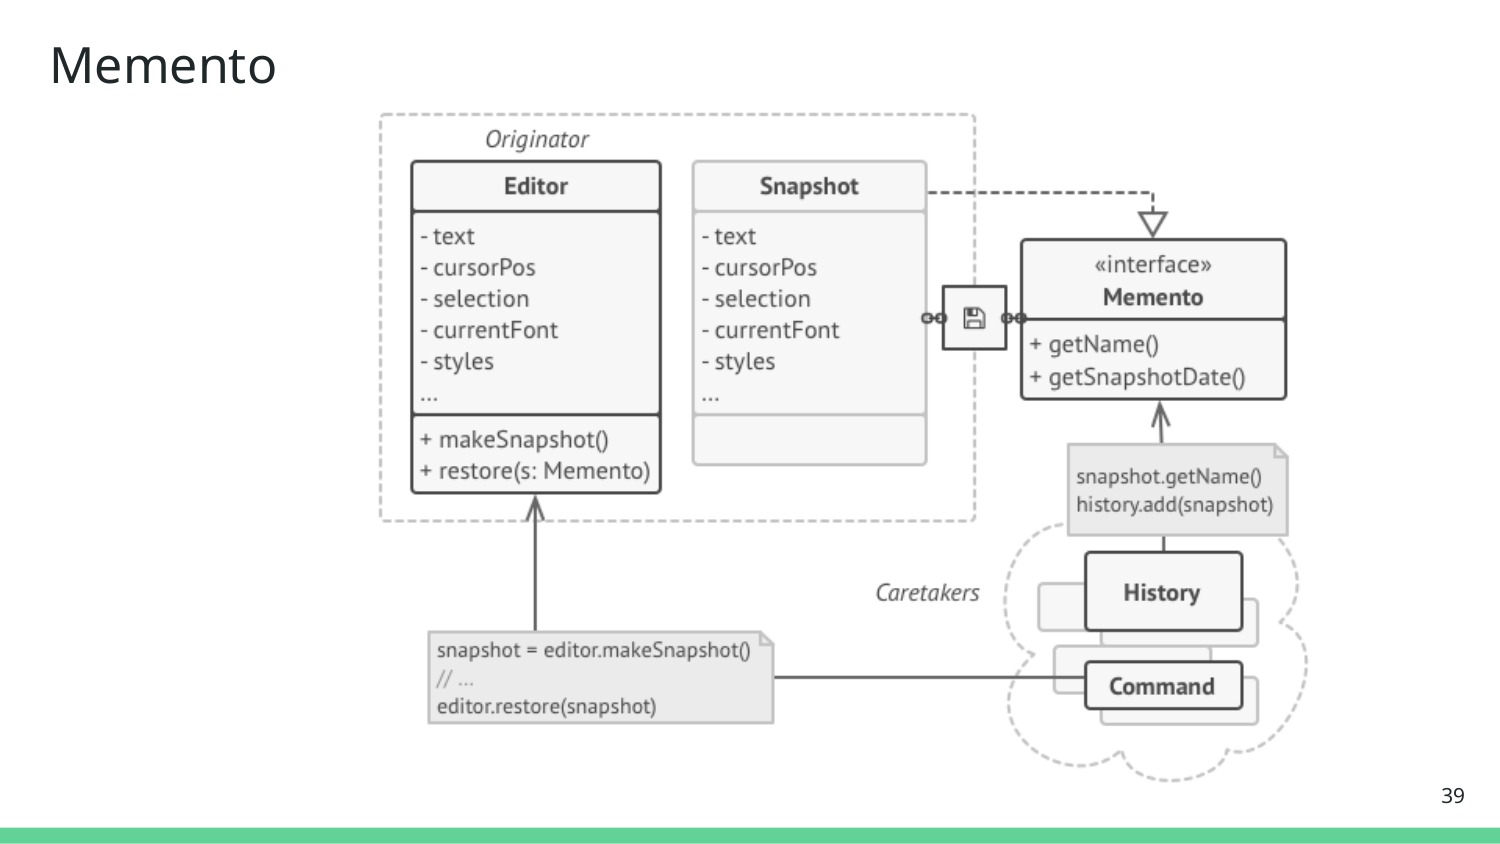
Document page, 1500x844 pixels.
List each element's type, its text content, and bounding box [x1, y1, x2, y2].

title Memento [34, 18, 1433, 113]
slide_number 39 [1389, 764, 1480, 830]
picture [311, 59, 1433, 784]
